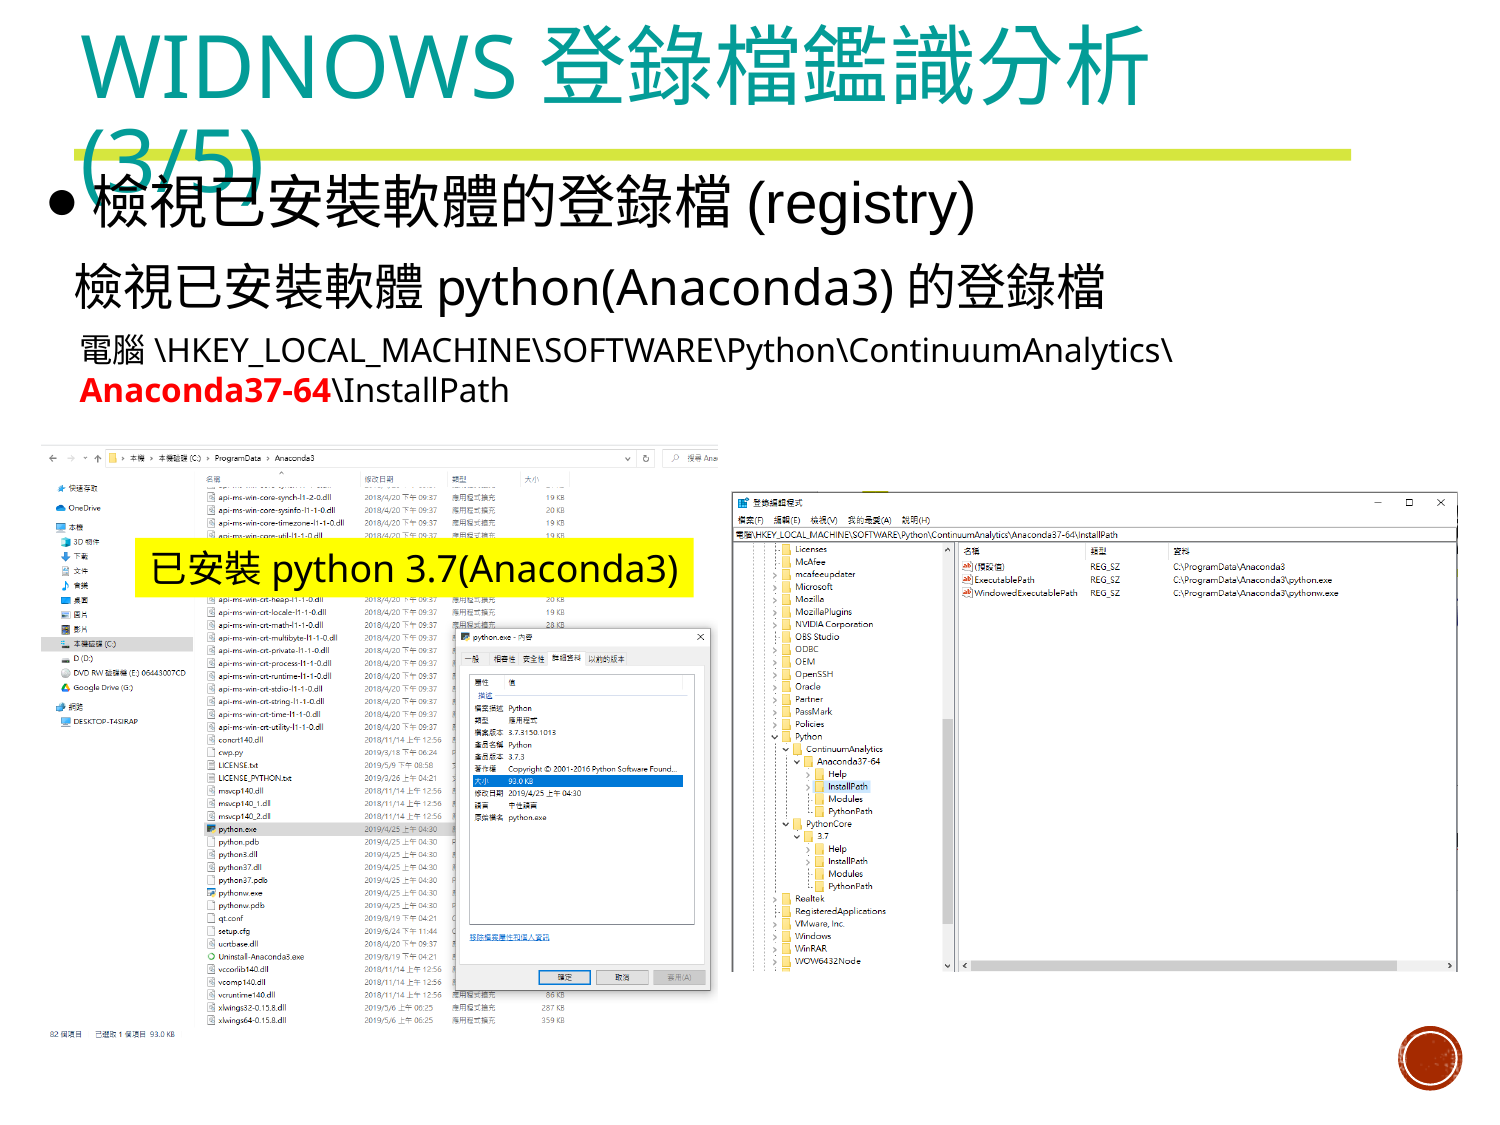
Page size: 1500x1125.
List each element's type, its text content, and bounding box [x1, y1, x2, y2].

text_box 電腦\HKEY_LOCAL_MACHINE\SOFTWARE\Python\ContinuumAnalytics\ Anaconda37-64\InstallPath [64, 321, 1247, 417]
picture [41, 444, 718, 1041]
picture [731, 491, 1458, 972]
text_box 檢視已安裝軟體的登錄檔(registry) 檢視已安裝軟體python(Anaconda3)的登錄檔 [29, 143, 1459, 311]
title Widnows登錄檔鑑識分析(3/5) [64, 0, 1340, 143]
